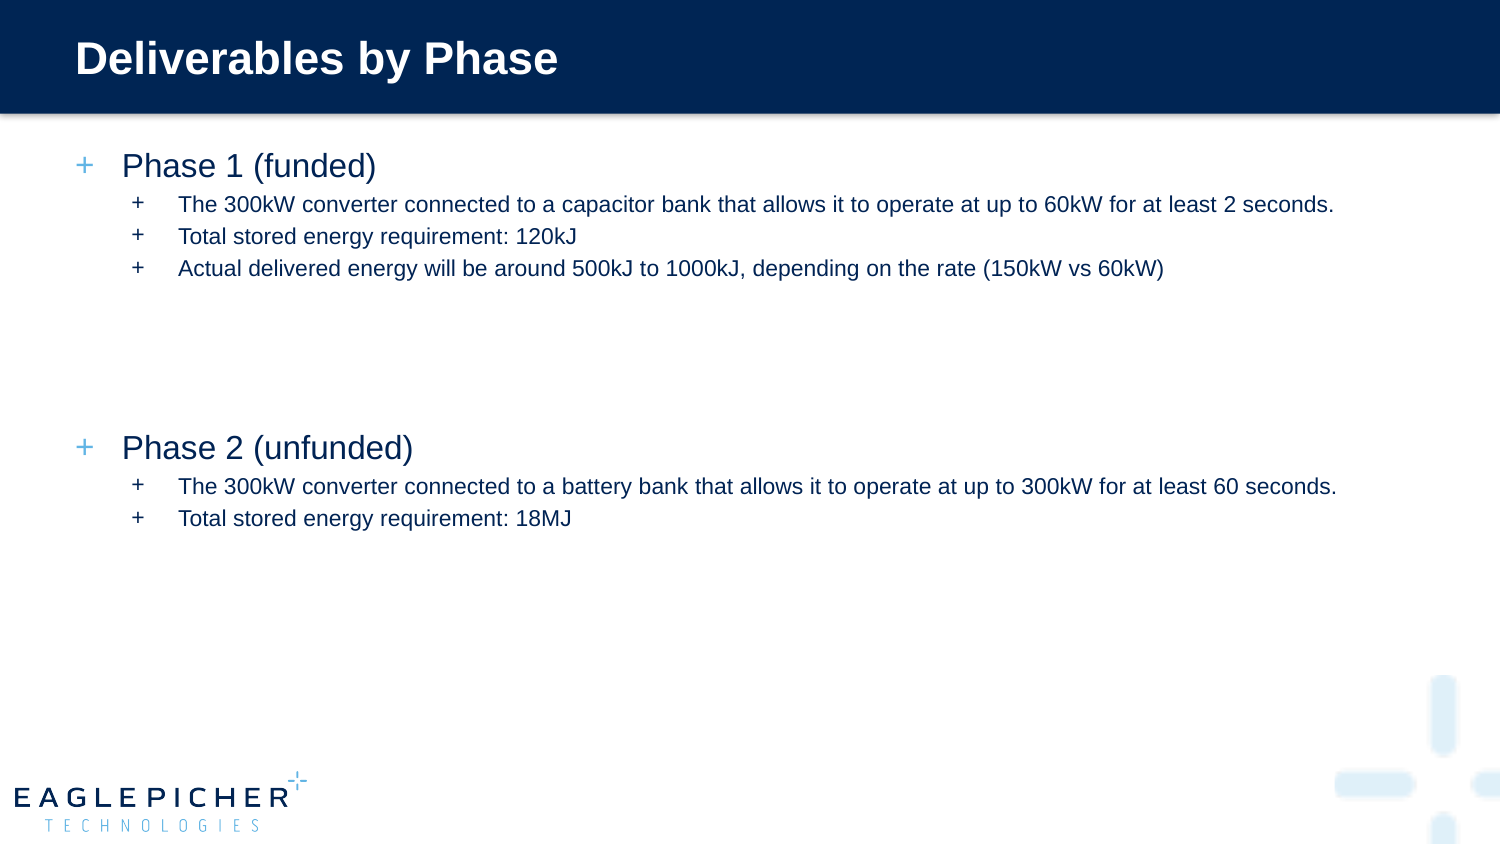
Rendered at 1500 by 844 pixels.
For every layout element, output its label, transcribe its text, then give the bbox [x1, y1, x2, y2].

picture [15, 771, 307, 832]
list Phase 1 (funded) The 300kW converter connected to a capacitor bank that allows it to operate at up to 60kW for at least 2 seconds. Total stored energy requirement: 120kJ Actual delivered energy will be around 500kJ to 1000kJ, depending on the rate (150kW vs 60kW) Phase 2 (unfunded) The 300kW converter connected to a battery bank that allows it to operate at up to 300kW for at least 60 seconds. Total stored energy requirement: 18MJ [0, 133, 1500, 734]
title Deliverables by Phase [0, 0, 1500, 112]
